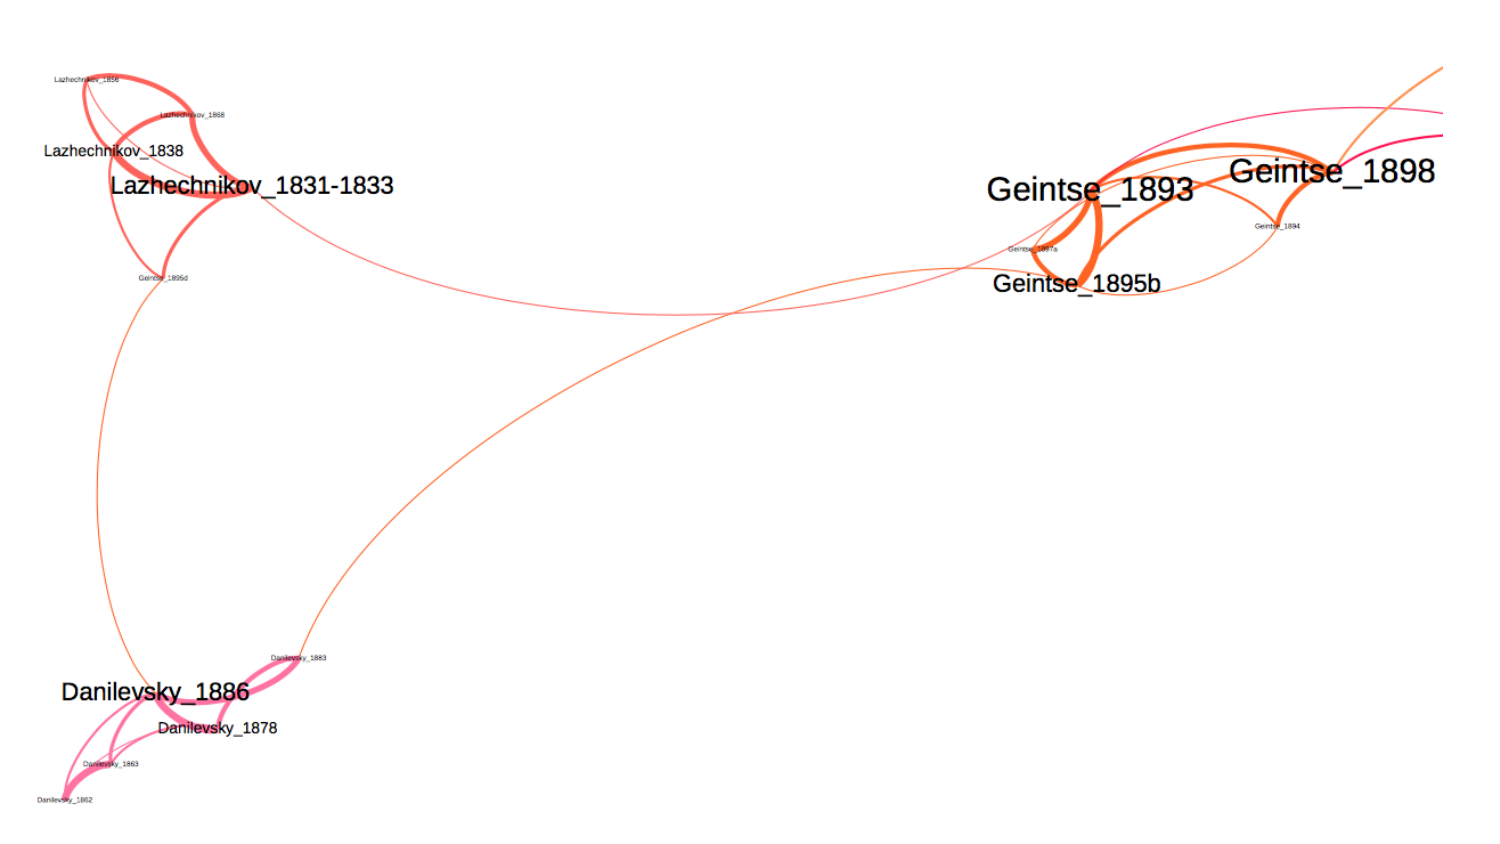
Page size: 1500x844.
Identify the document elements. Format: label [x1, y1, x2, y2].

picture [24, 24, 1443, 819]
